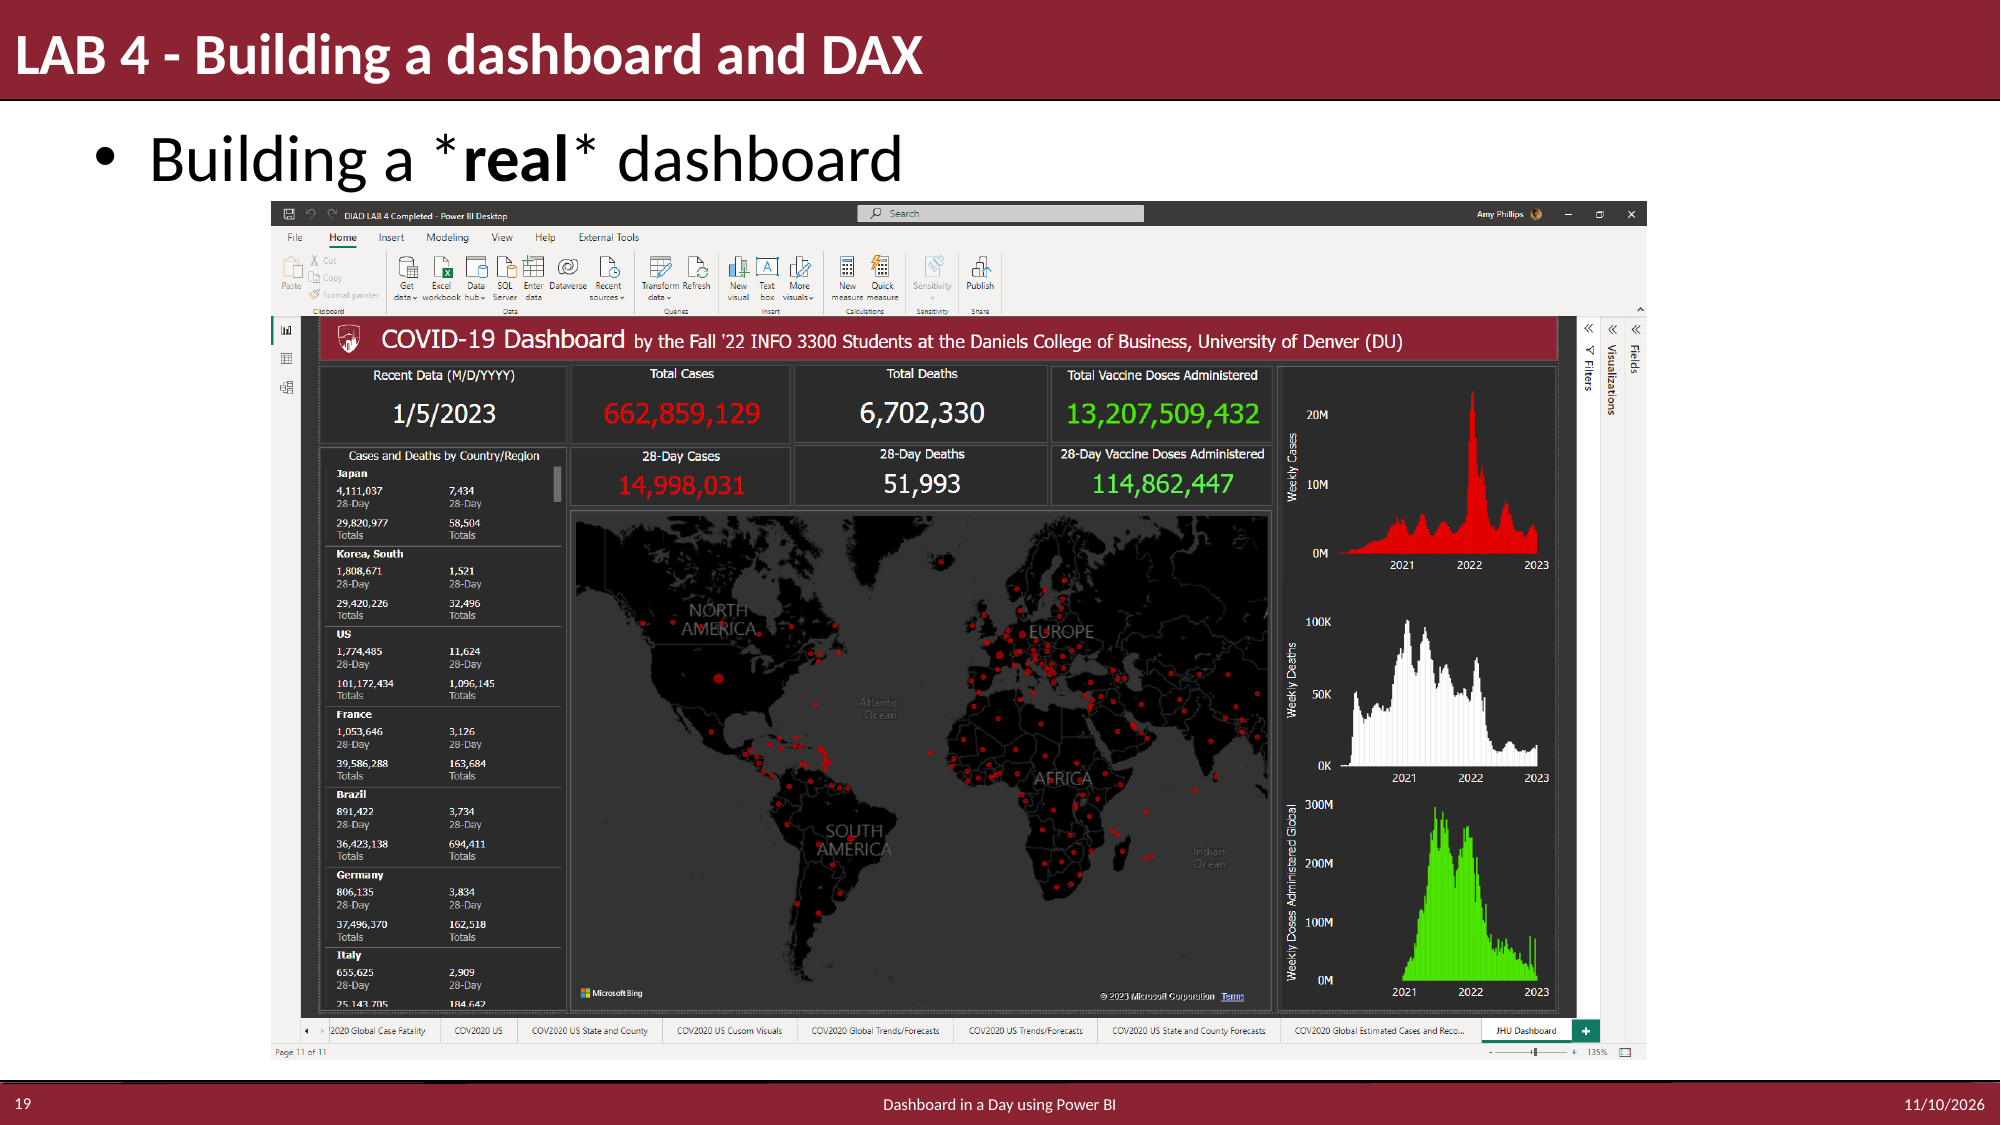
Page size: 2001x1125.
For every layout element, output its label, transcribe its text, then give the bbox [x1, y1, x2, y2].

slide_number 19 [0, 1081, 97, 1124]
title LAB 4 - Building a dashboard and DAX [0, 2, 2000, 100]
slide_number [1833, 1081, 2000, 1125]
picture [271, 201, 1647, 1061]
list Building a *real* dashboard [78, 107, 1914, 1076]
